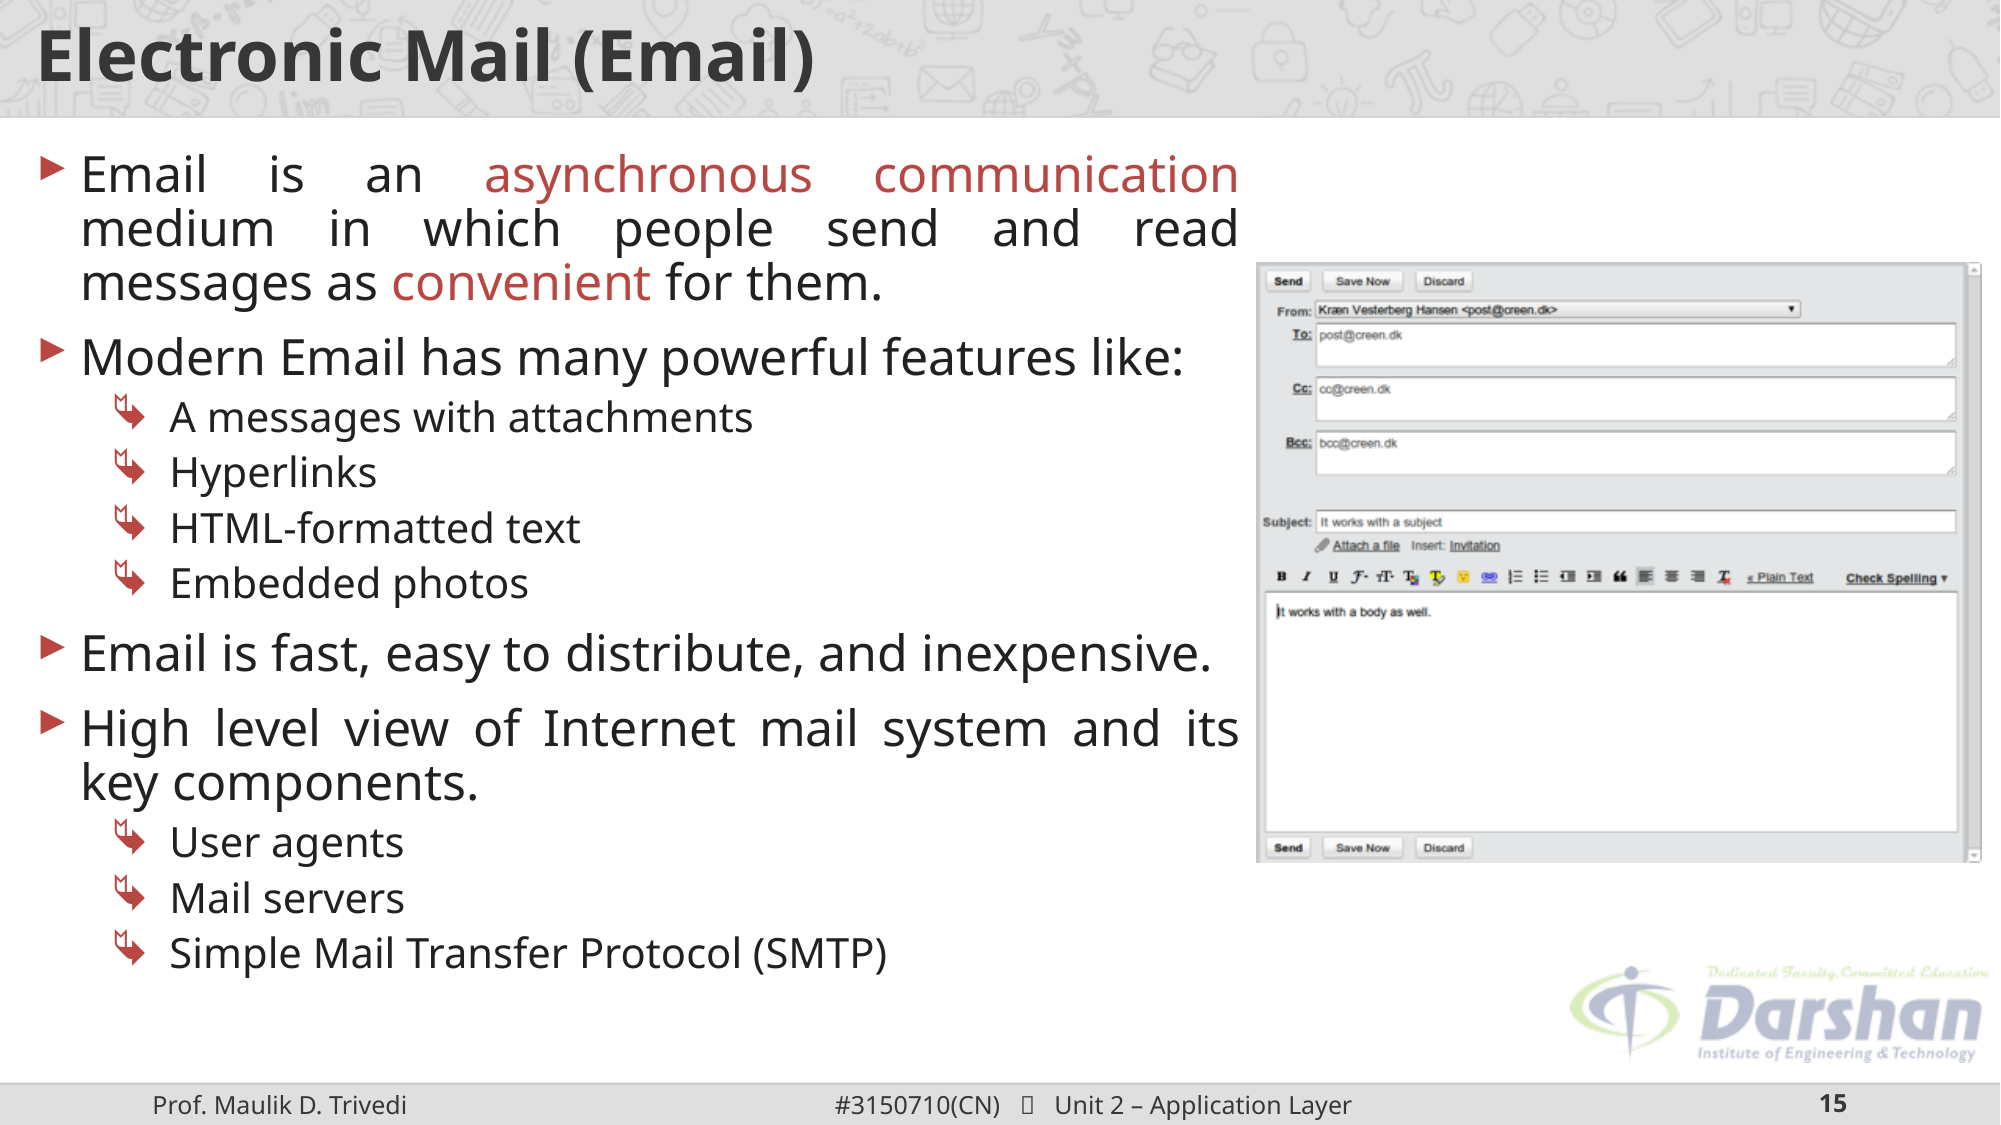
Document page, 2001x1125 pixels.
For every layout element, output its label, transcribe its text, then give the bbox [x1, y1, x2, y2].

title Electronic Mail (Email) [0, 0, 2000, 117]
list Email is an asynchronous communication medium in which people send and read messages as convenient for them. Modern Email has many powerful features like: A messages with attachments Hyperlinks HTML-formatted text Embedded photos Email is fast, easy to distribute, and inexpensive. High level view of Internet mail system and its key components. User agents Mail servers Simple Mail Transfer Protocol (SMTP) [21, 141, 1256, 1059]
picture [1256, 262, 1982, 863]
